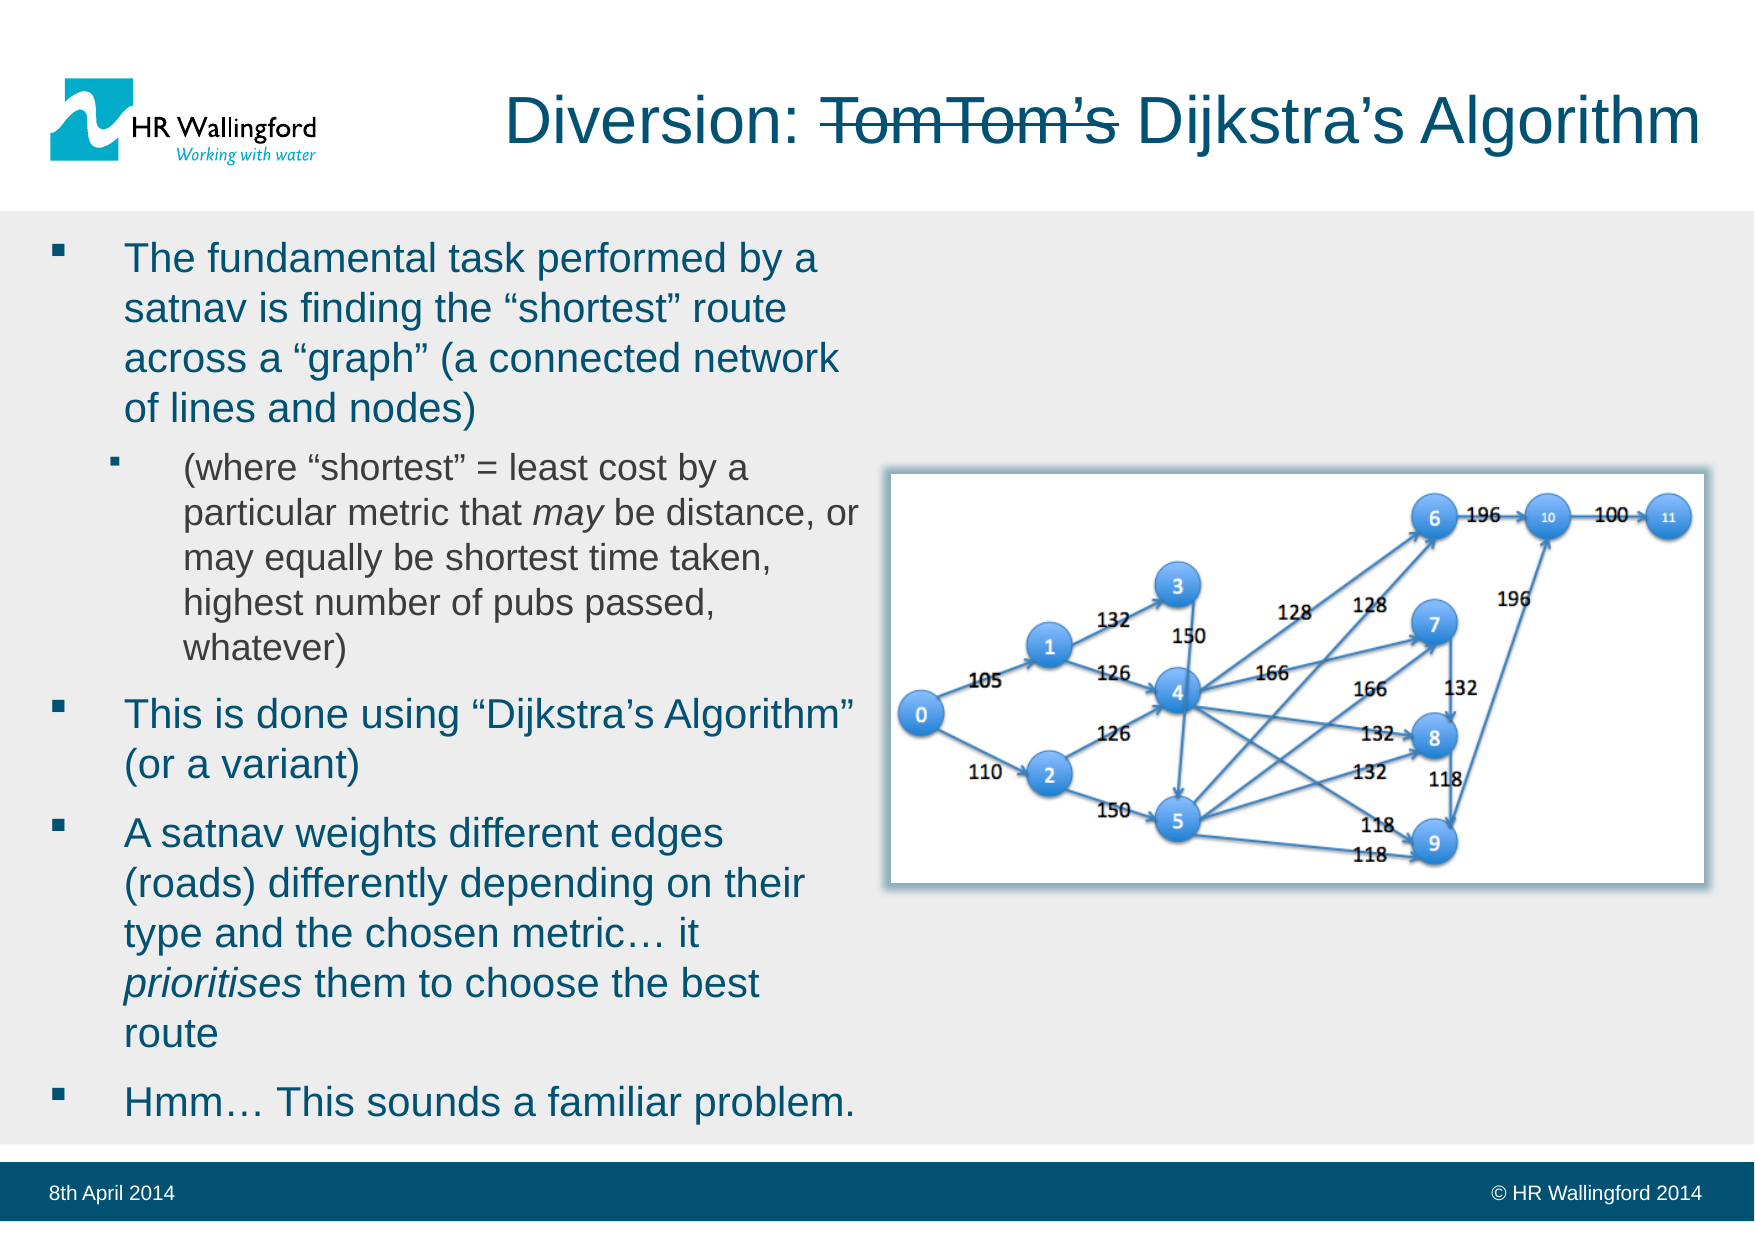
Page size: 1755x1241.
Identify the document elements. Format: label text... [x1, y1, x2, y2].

title Diversion: TomTom’s Dijkstra’s Algorithm [332, 51, 1703, 193]
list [891, 474, 1704, 883]
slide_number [48, 1162, 286, 1222]
list The fundamental task performed by a satnav is finding the “shortest” route across a “graph” (a connected network of lines and nodes) (where “shortest” = least cost by a particular metric that may be distance, or may equally be shortest time taken, highest number of pubs passed, whatever) This is done using “Dijkstra’s Algorithm” (or a variant) A satnav weights different edges (roads) differently depending on their type and the chosen metric… it prioritises them to choose the best route Hmm… This sounds a familiar problem. [49, 230, 862, 1128]
